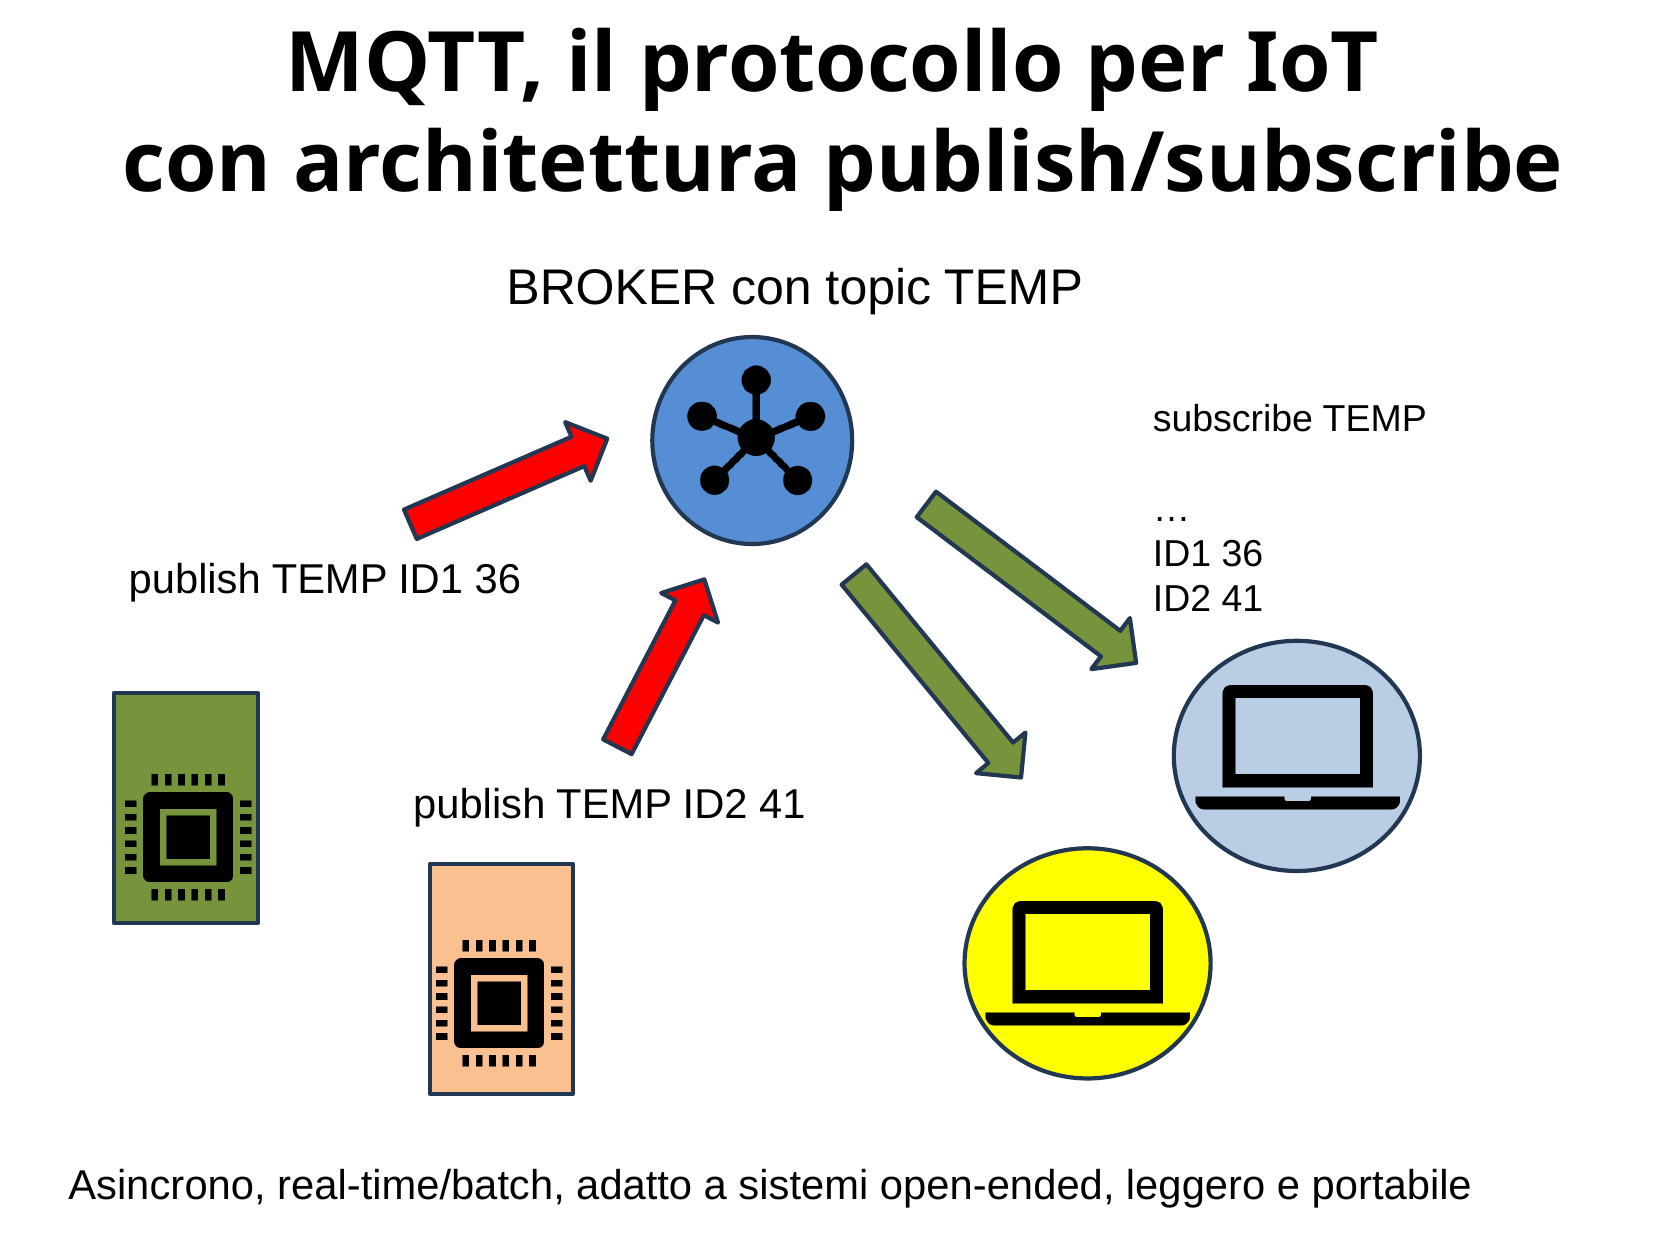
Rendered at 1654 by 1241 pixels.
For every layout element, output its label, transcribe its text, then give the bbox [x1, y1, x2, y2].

text_box MQTT, il protocollo per IoT con architettura publish/subscribe [110, 4, 1599, 212]
text_box Asincrono, real-time/batch, adatto a sistemi open-ended, leggero e portabile [53, 1100, 1542, 1241]
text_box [108, 246, 1537, 1095]
